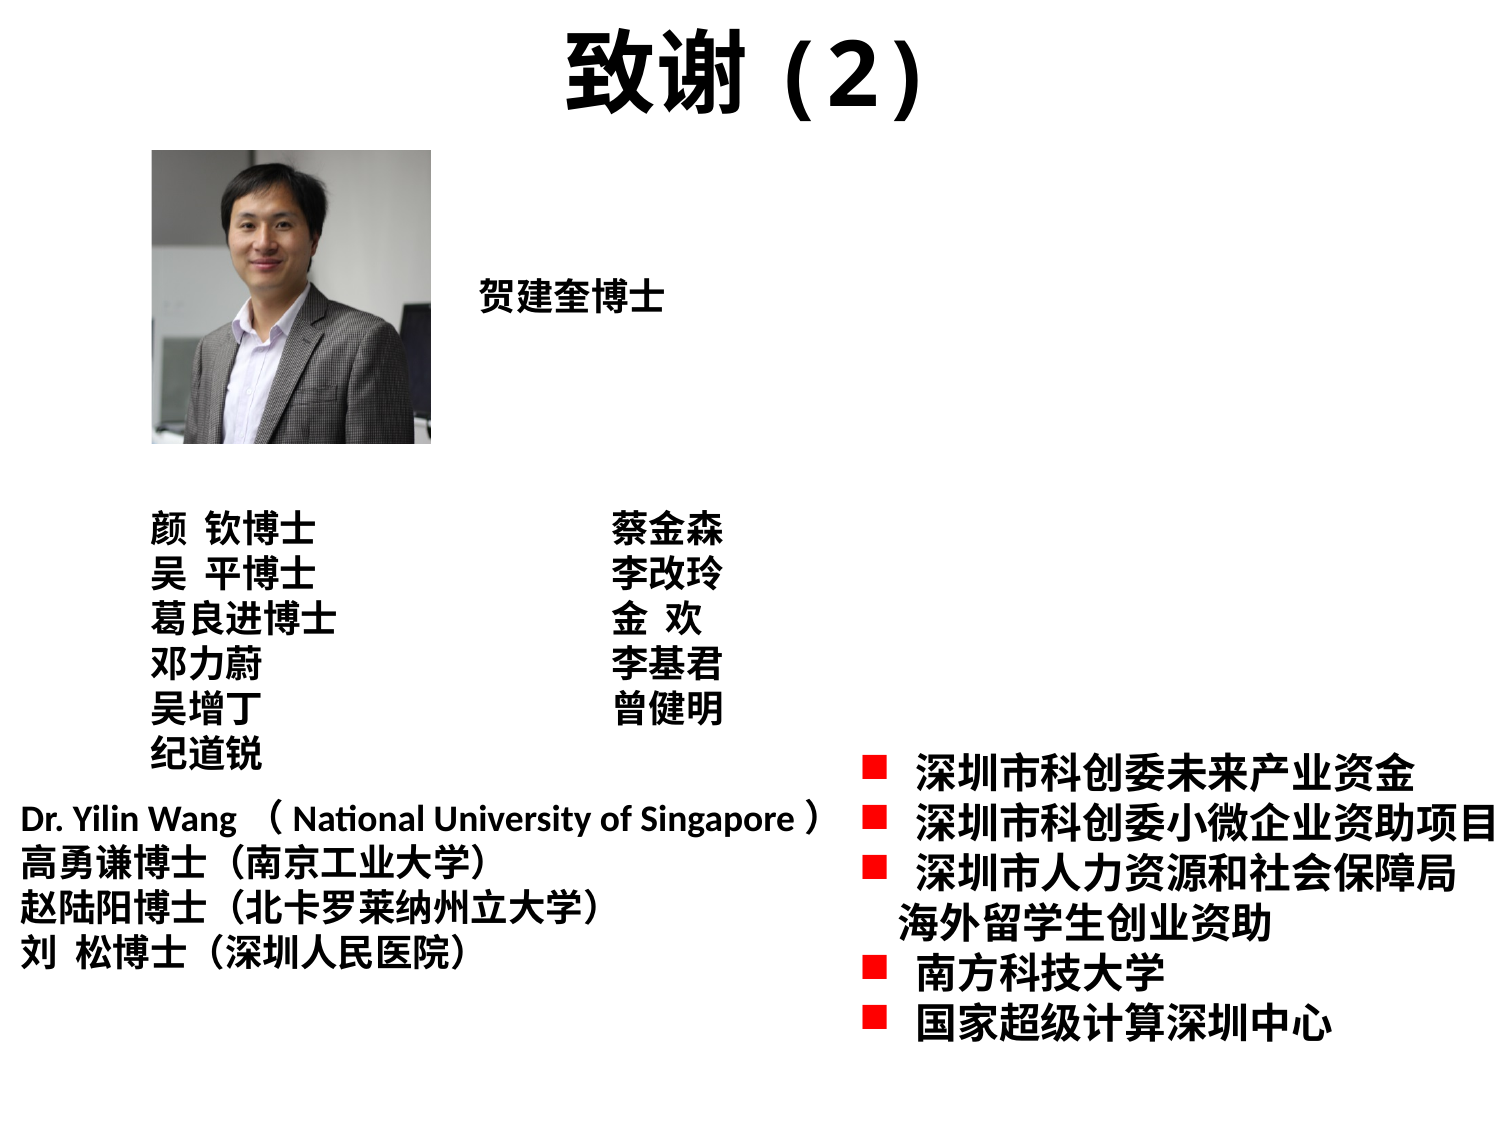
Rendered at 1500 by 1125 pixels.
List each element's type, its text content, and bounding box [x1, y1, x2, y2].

title 致谢(2) [53, 19, 1447, 121]
text_box 颜 钦博士 吴 平博士 葛良进博士 邓力蔚 吴增丁 纪道锐 [135, 497, 644, 783]
text_box 深圳市科创委未来产业资金 深圳市科创委小微企业资助项目 深圳市人力资源和社会保障局 海外留学生创业资助 南方科技大学 国家超级计算深圳中心 [844, 739, 1500, 1055]
text_box Dr. Yilin Wang（National University of Singapore） 高勇谦博士（南京工业大学） 赵陆阳博士（北卡罗莱纳州立大学） 刘 松博士（深圳人民医院） [5, 786, 1353, 982]
text_box 贺建奎博士 [464, 265, 682, 326]
picture [151, 150, 432, 444]
text_box 蔡金森 李改玲 金 欢 李基君 曾健明 [596, 497, 936, 738]
